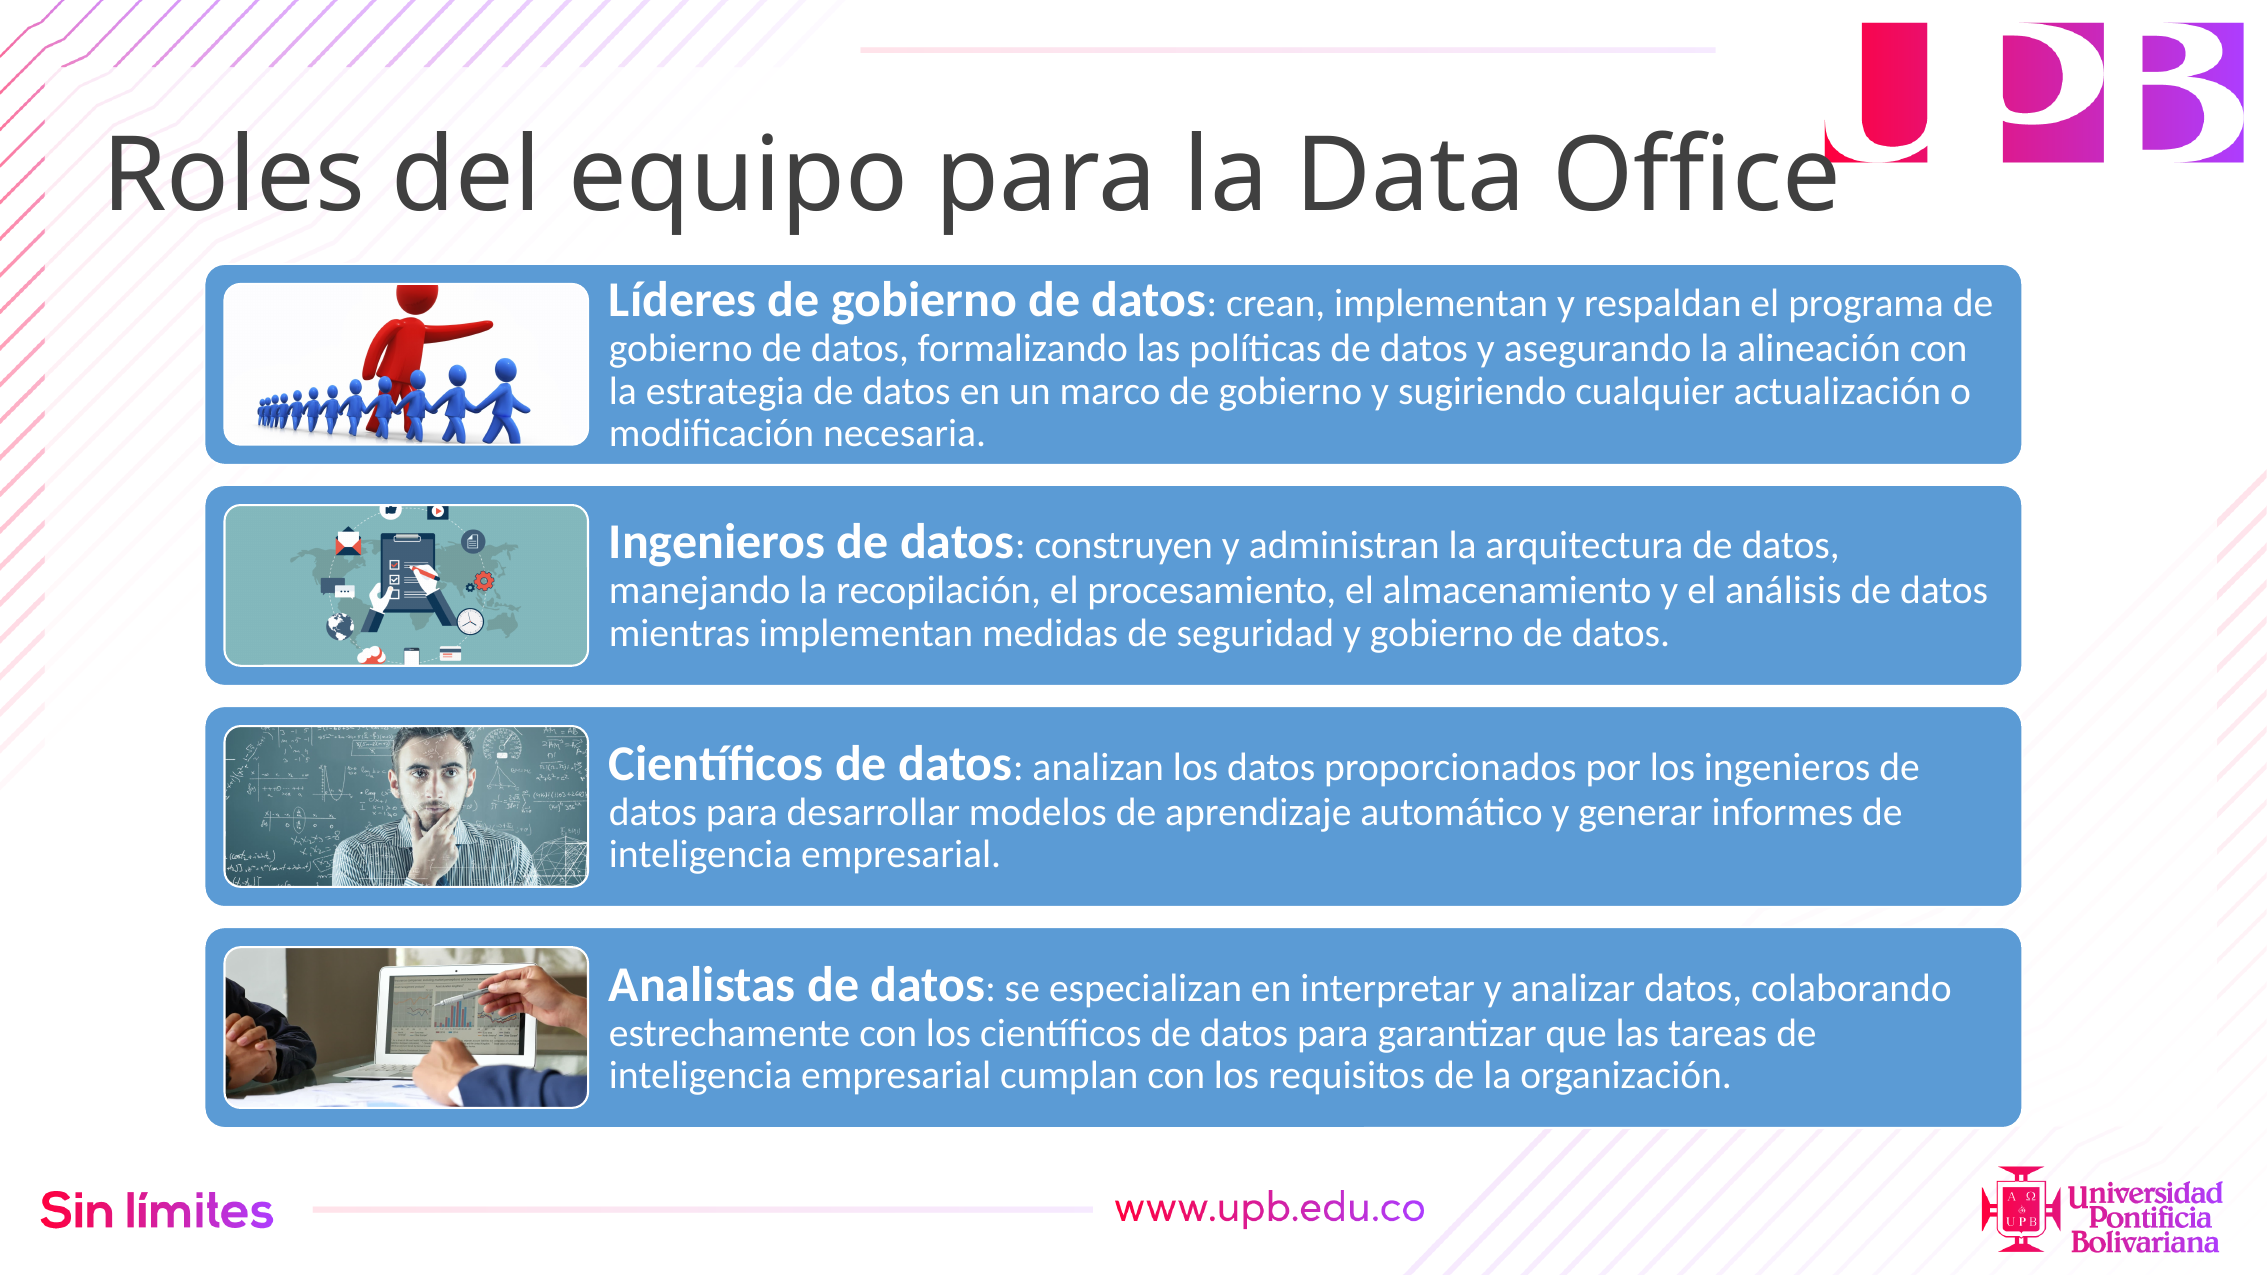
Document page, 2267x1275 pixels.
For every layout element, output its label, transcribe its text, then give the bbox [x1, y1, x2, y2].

title Roles del equipo para la Data Office [87, 53, 2140, 300]
picture [0, 0, 2267, 1275]
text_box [204, 263, 2023, 1129]
